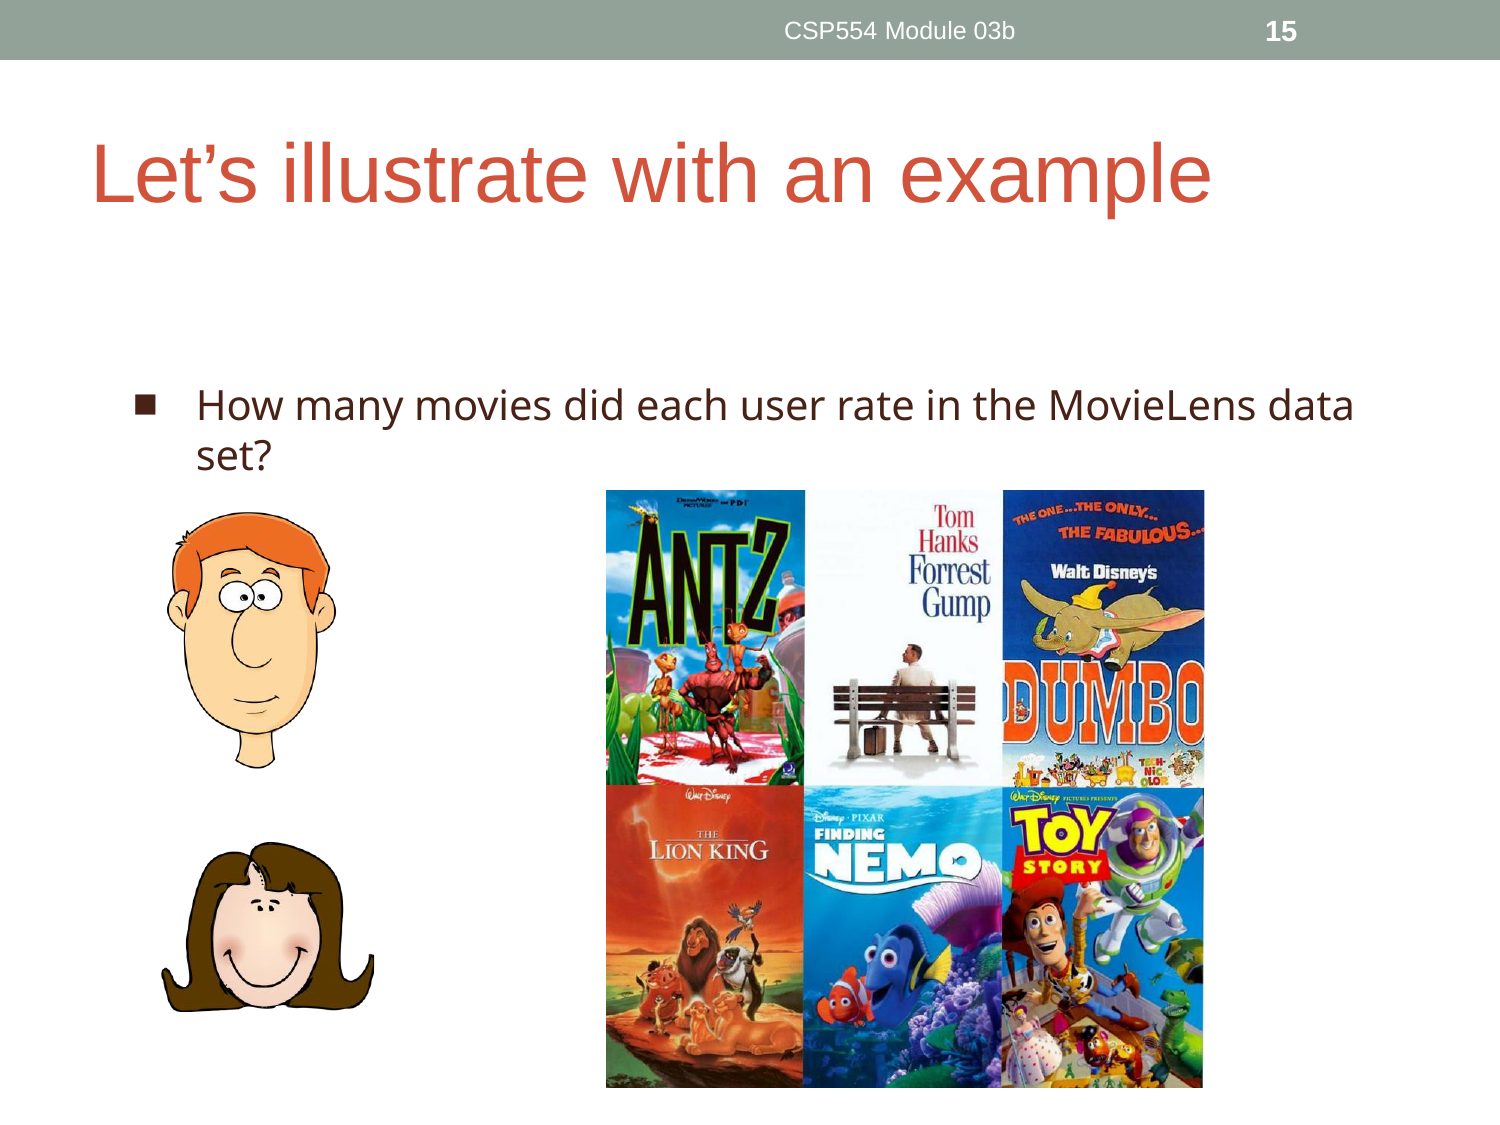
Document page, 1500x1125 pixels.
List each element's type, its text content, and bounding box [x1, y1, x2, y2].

text_box How many movies did each user rate in the MovieLens data set? [130, 376, 1388, 479]
footer CSP554 Module 03b [562, 3, 1238, 57]
text_box [99, 494, 395, 790]
text_box [606, 490, 1205, 1088]
slide_number 15 [1250, 3, 1425, 57]
title Let’s illustrate with an example [75, 87, 1425, 250]
text_box [161, 842, 375, 1013]
